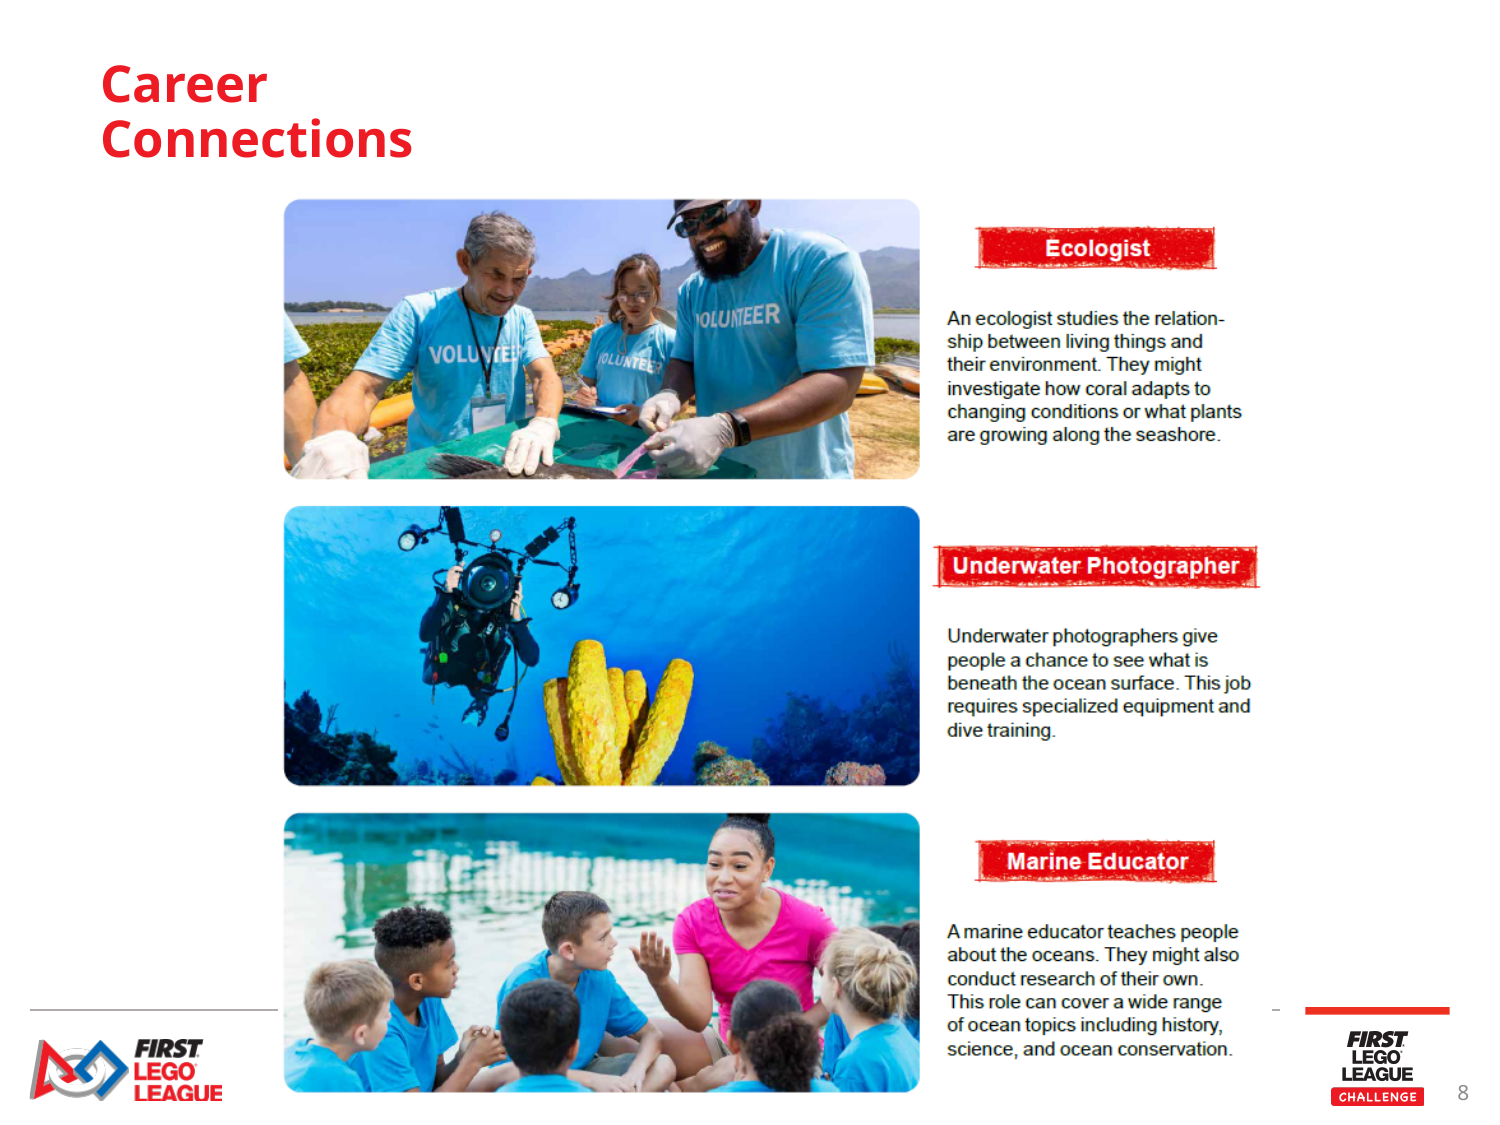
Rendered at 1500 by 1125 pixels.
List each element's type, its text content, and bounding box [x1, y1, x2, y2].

title Career Connections [85, 50, 600, 176]
picture [278, 190, 1272, 1113]
slide_number 8 [1425, 1076, 1484, 1111]
